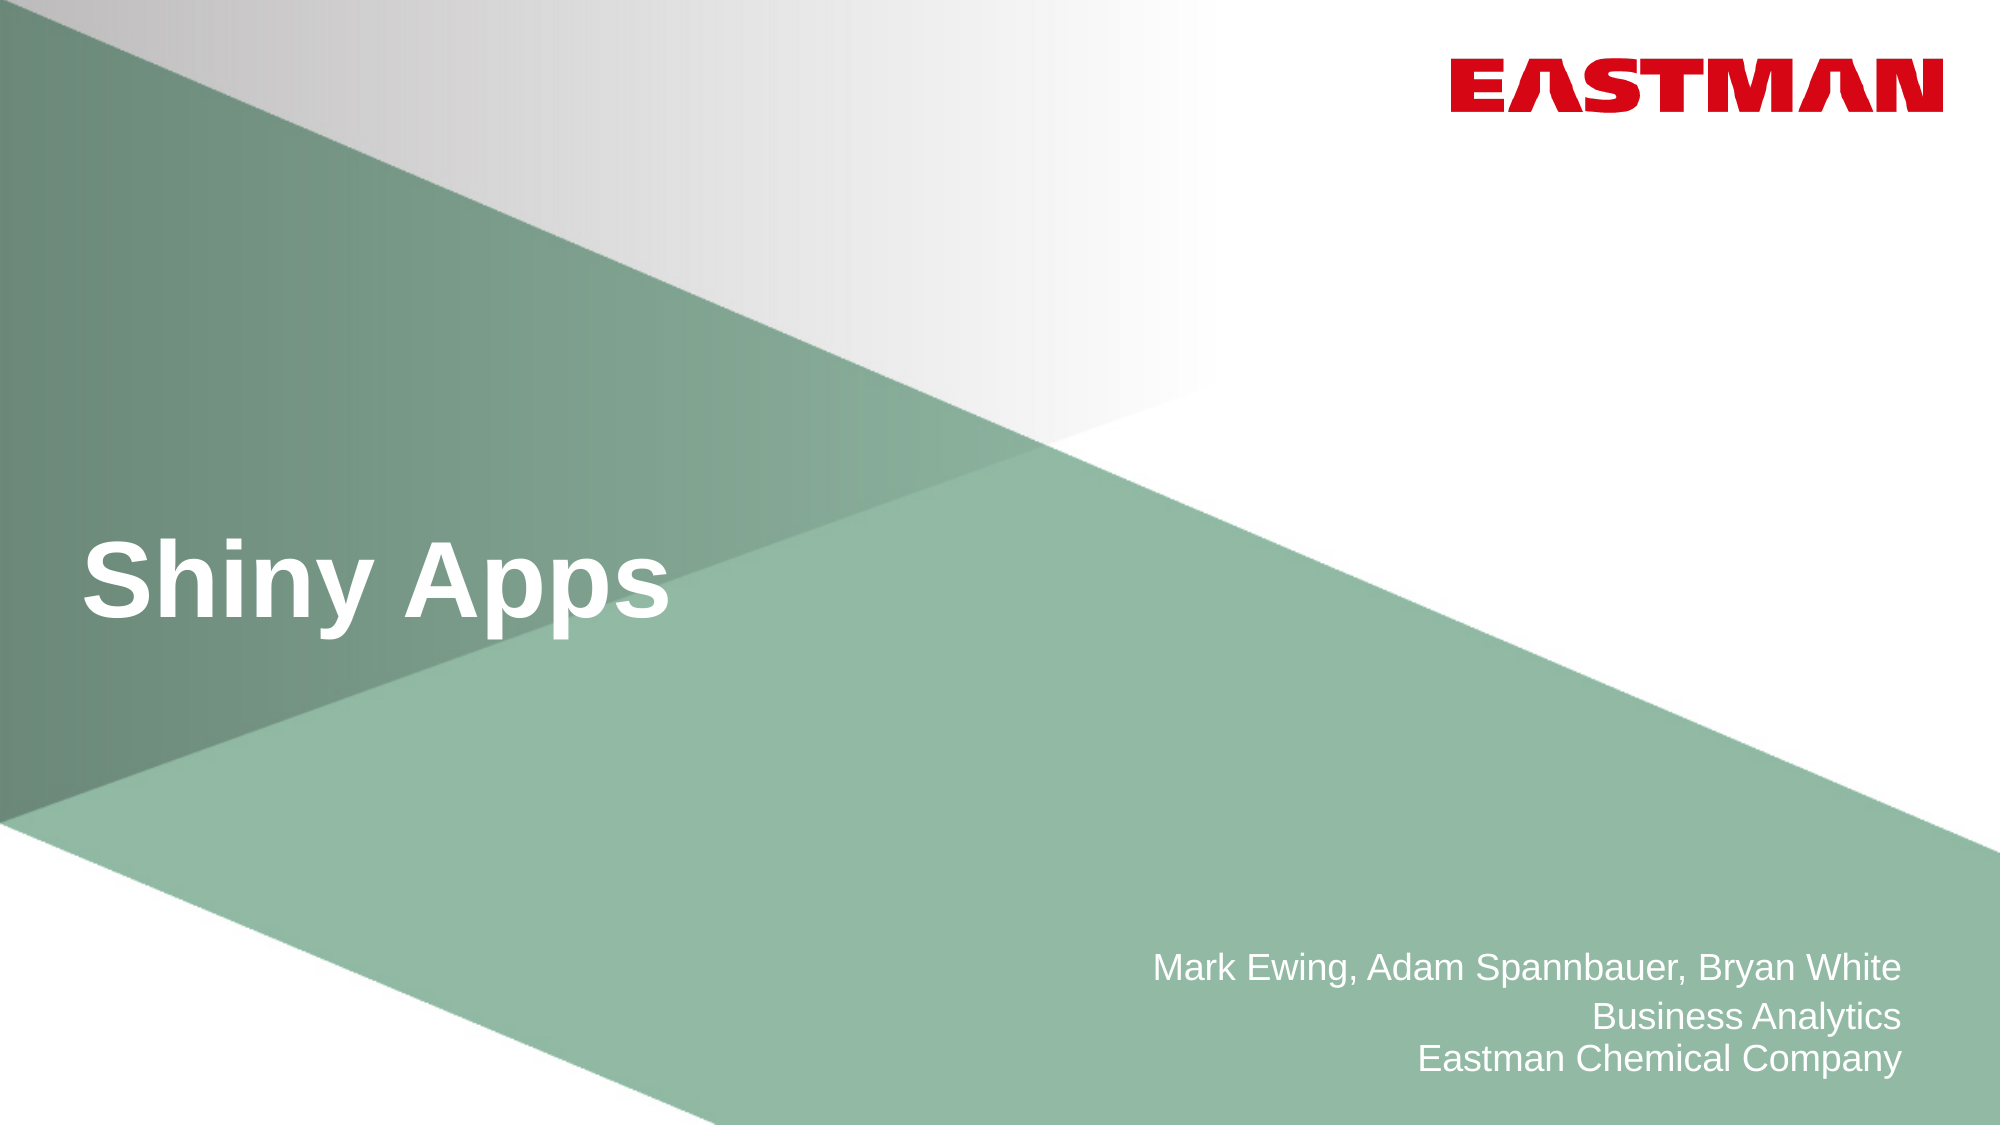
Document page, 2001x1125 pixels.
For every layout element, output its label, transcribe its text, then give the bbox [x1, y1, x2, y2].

title Shiny Apps [66, 512, 1250, 901]
subtitle Mark Ewing, Adam Spannbauer, Bryan White Business Analytics Eastman Chemical Company [516, 937, 1917, 1088]
picture [0, 0, 2000, 1125]
